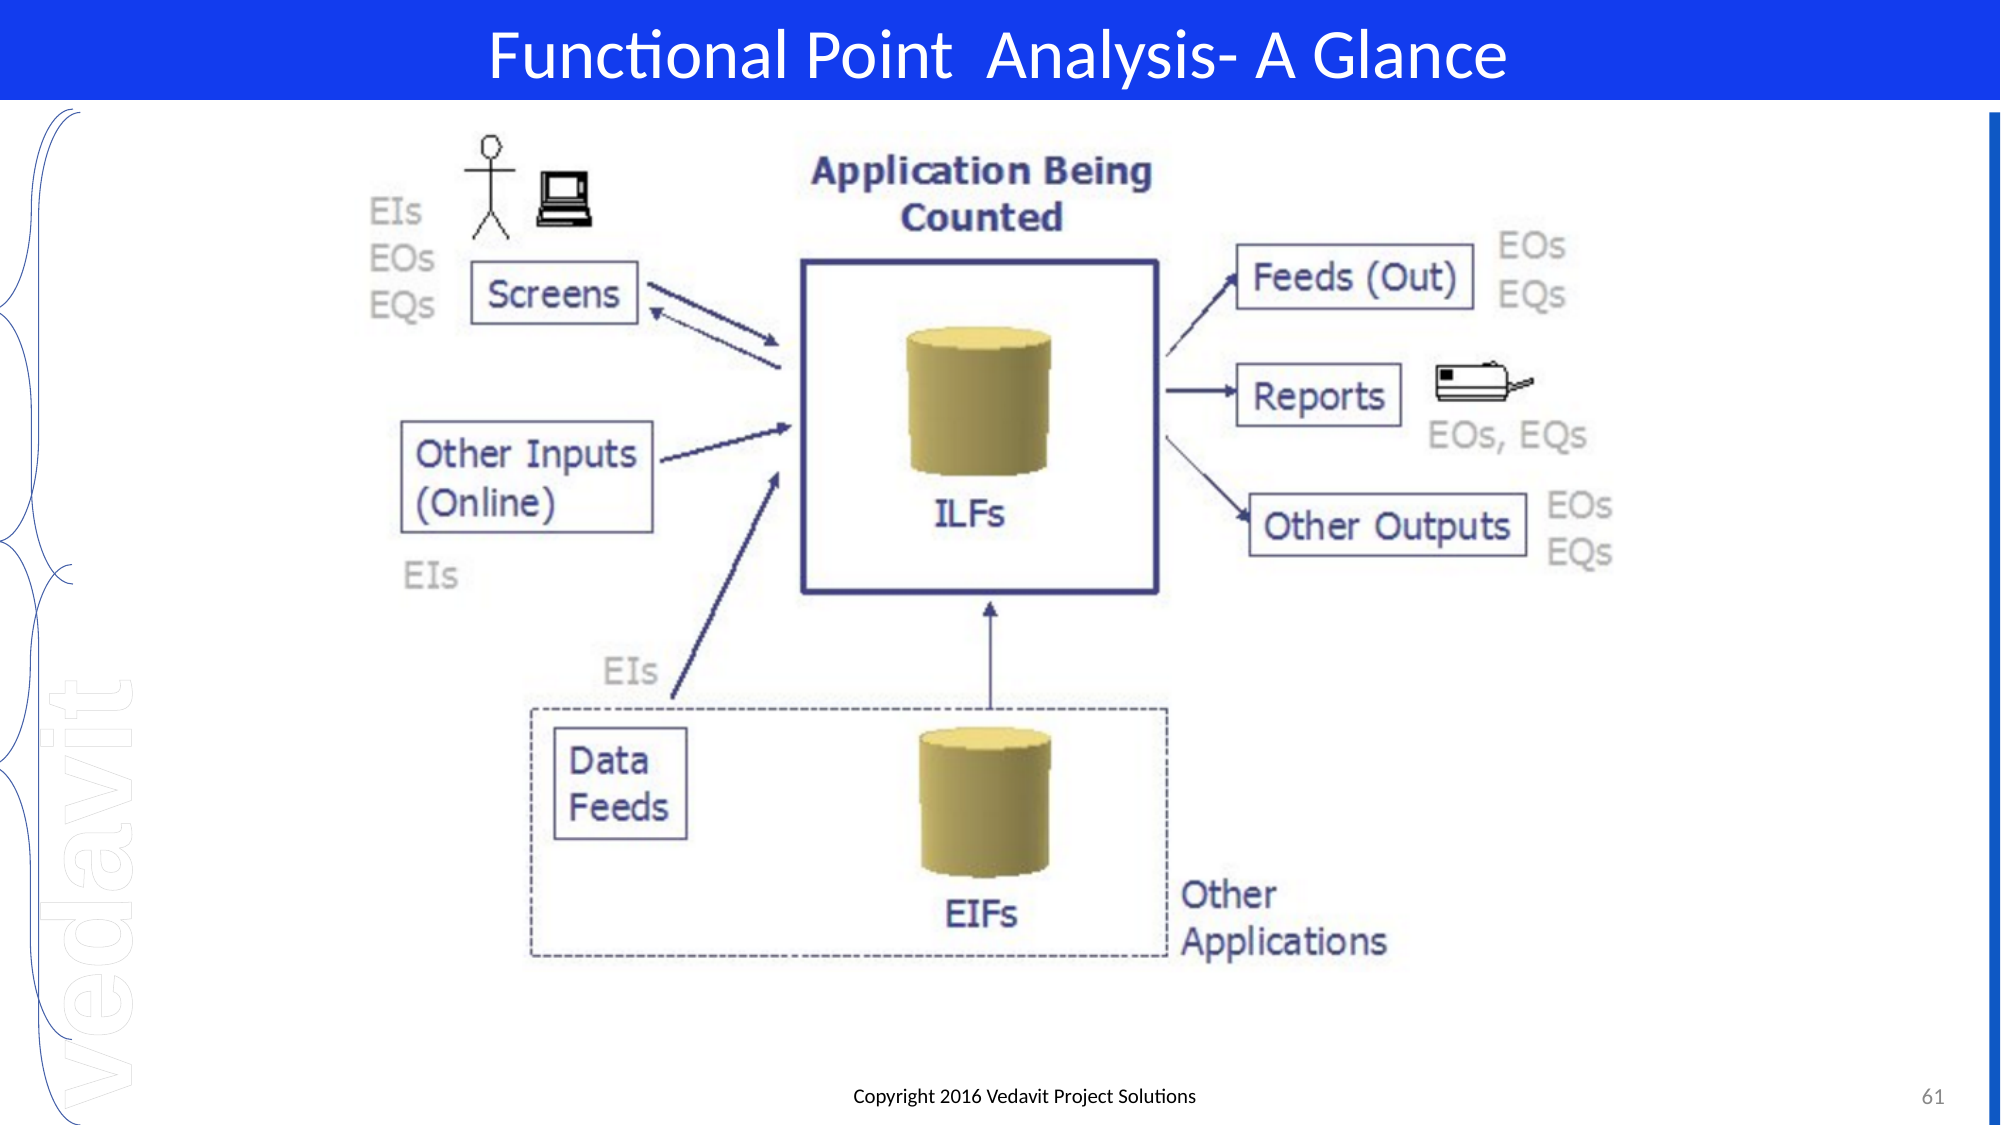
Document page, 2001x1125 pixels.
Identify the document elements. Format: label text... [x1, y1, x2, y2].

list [353, 124, 1621, 976]
slide_number 61 [1866, 1065, 2000, 1125]
title Functional Point Analysis- A Glance [0, 0, 2000, 100]
